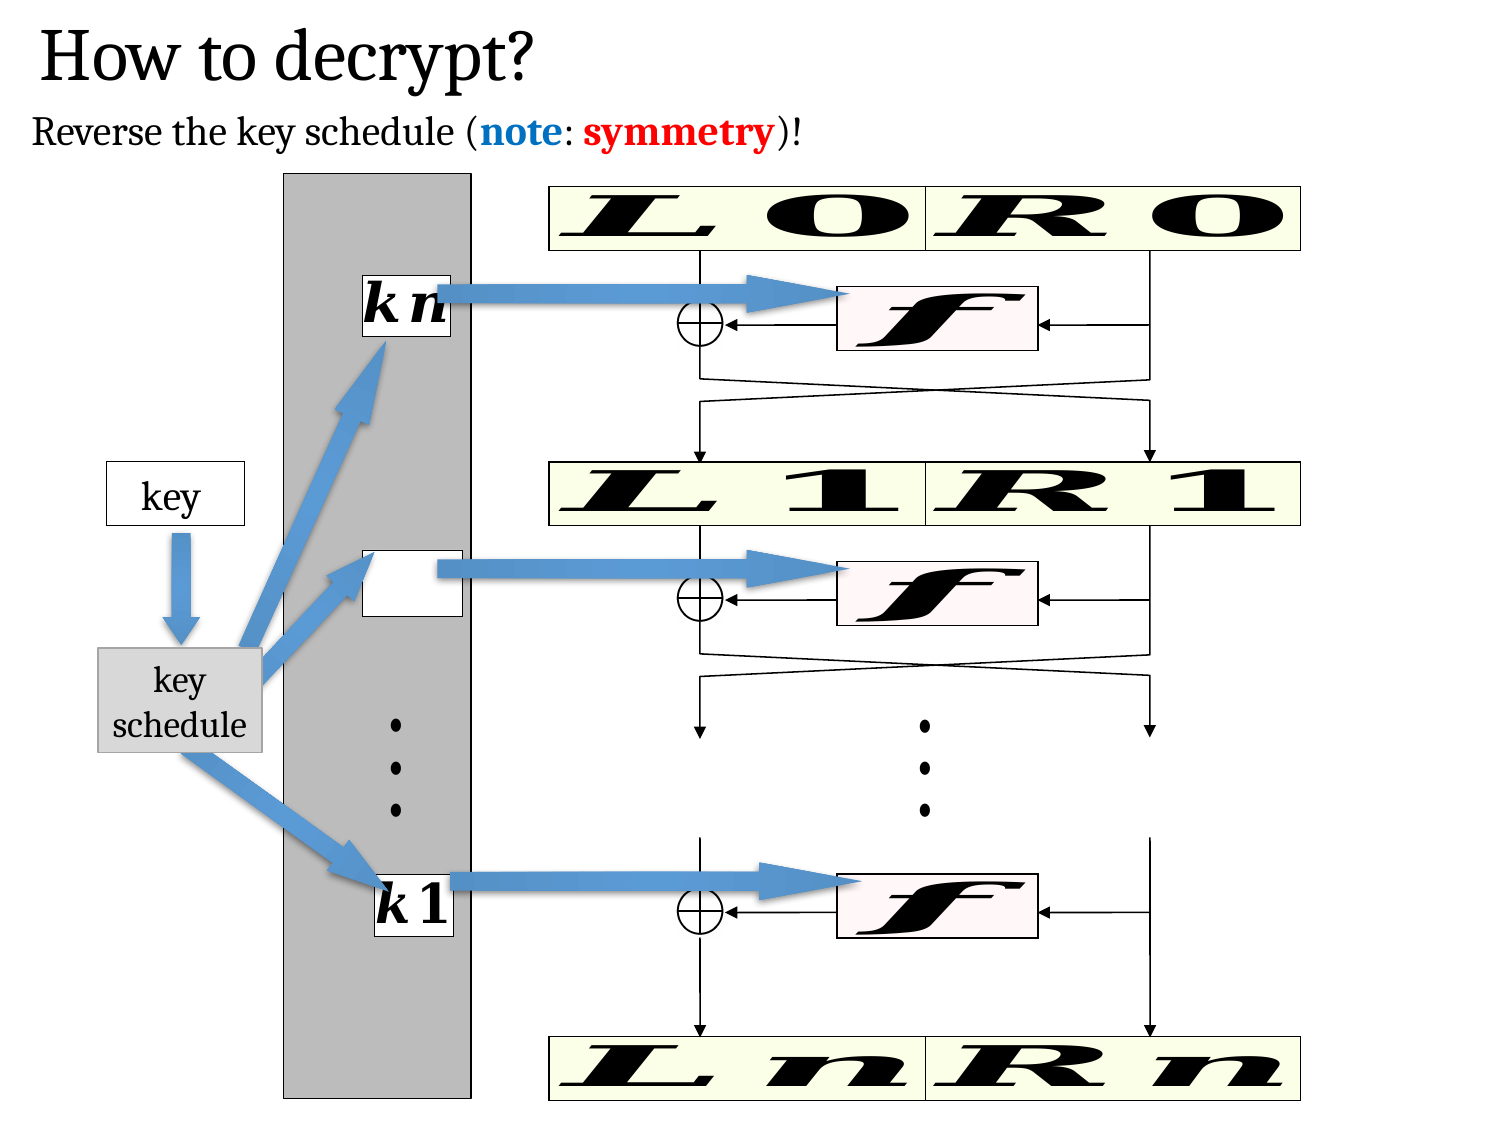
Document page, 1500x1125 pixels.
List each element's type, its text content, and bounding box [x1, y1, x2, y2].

text_box [699, 526, 814, 560]
text_box [283, 173, 472, 629]
text_box [437, 275, 850, 313]
text_box [1039, 906, 1149, 919]
text_box [926, 526, 1150, 662]
text_box [693, 386, 931, 461]
text_box [926, 251, 1150, 387]
picture [674, 887, 726, 938]
text_box [437, 549, 850, 588]
picture [674, 299, 726, 351]
text_box [263, 551, 375, 685]
text_box [238, 339, 387, 647]
text_box [180, 753, 389, 892]
text_box [450, 862, 863, 901]
text_box [699, 578, 1157, 738]
text_box [162, 532, 201, 646]
text_box key schedule [97, 647, 263, 753]
text_box [693, 946, 707, 1038]
text_box Reverse the key schedule (note: symmetry)! [16, 96, 819, 162]
picture [674, 574, 726, 626]
text_box [729, 906, 838, 919]
text_box [693, 661, 930, 739]
text_box [699, 303, 1157, 461]
text_box [699, 251, 814, 285]
title How to decrypt? [24, 0, 1375, 150]
text_box [283, 839, 472, 1099]
text_box [283, 588, 472, 874]
text_box [1143, 837, 1157, 1038]
